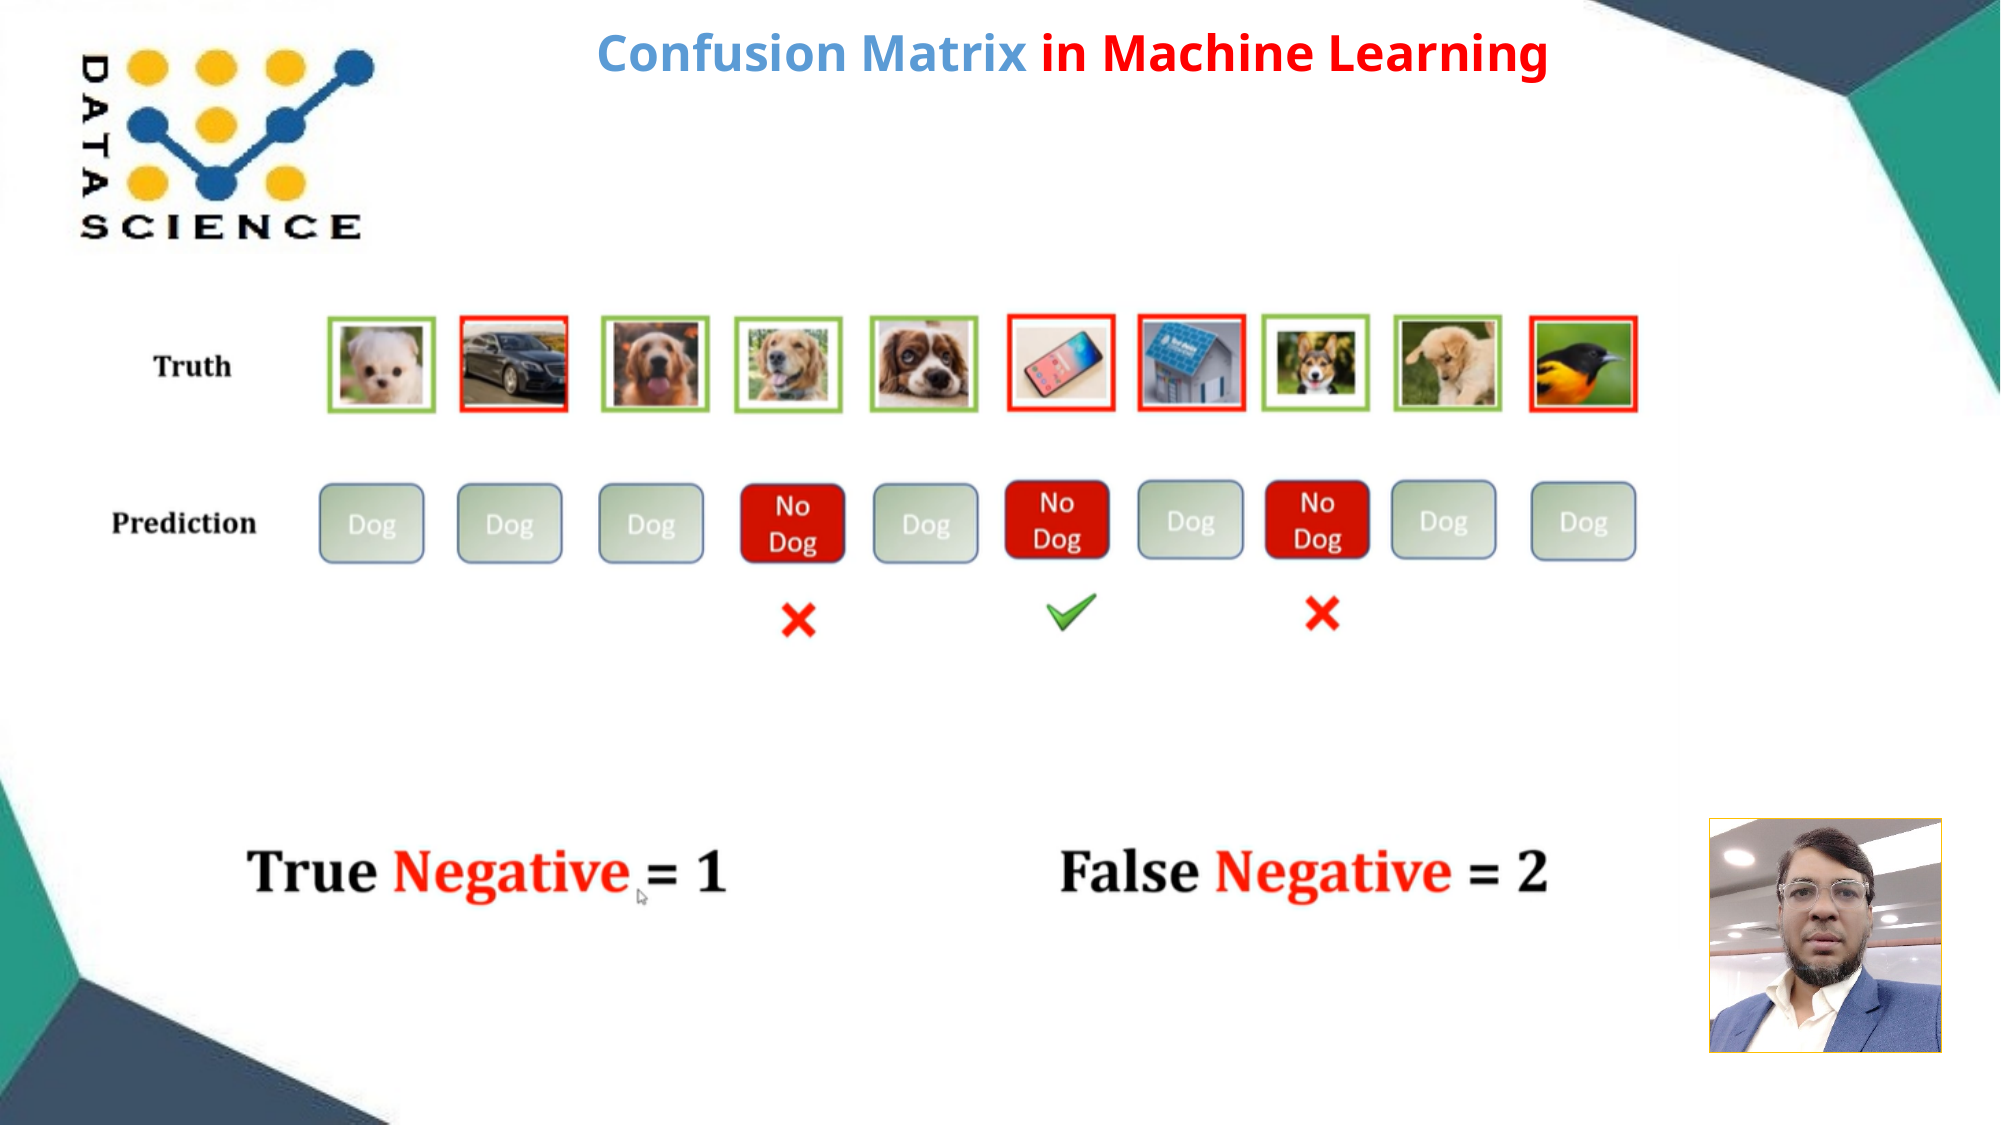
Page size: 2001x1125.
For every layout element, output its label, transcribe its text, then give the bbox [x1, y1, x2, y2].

picture [0, 0, 2001, 1125]
text_box Confusion Matrix in Machine Learning [503, 5, 1645, 89]
